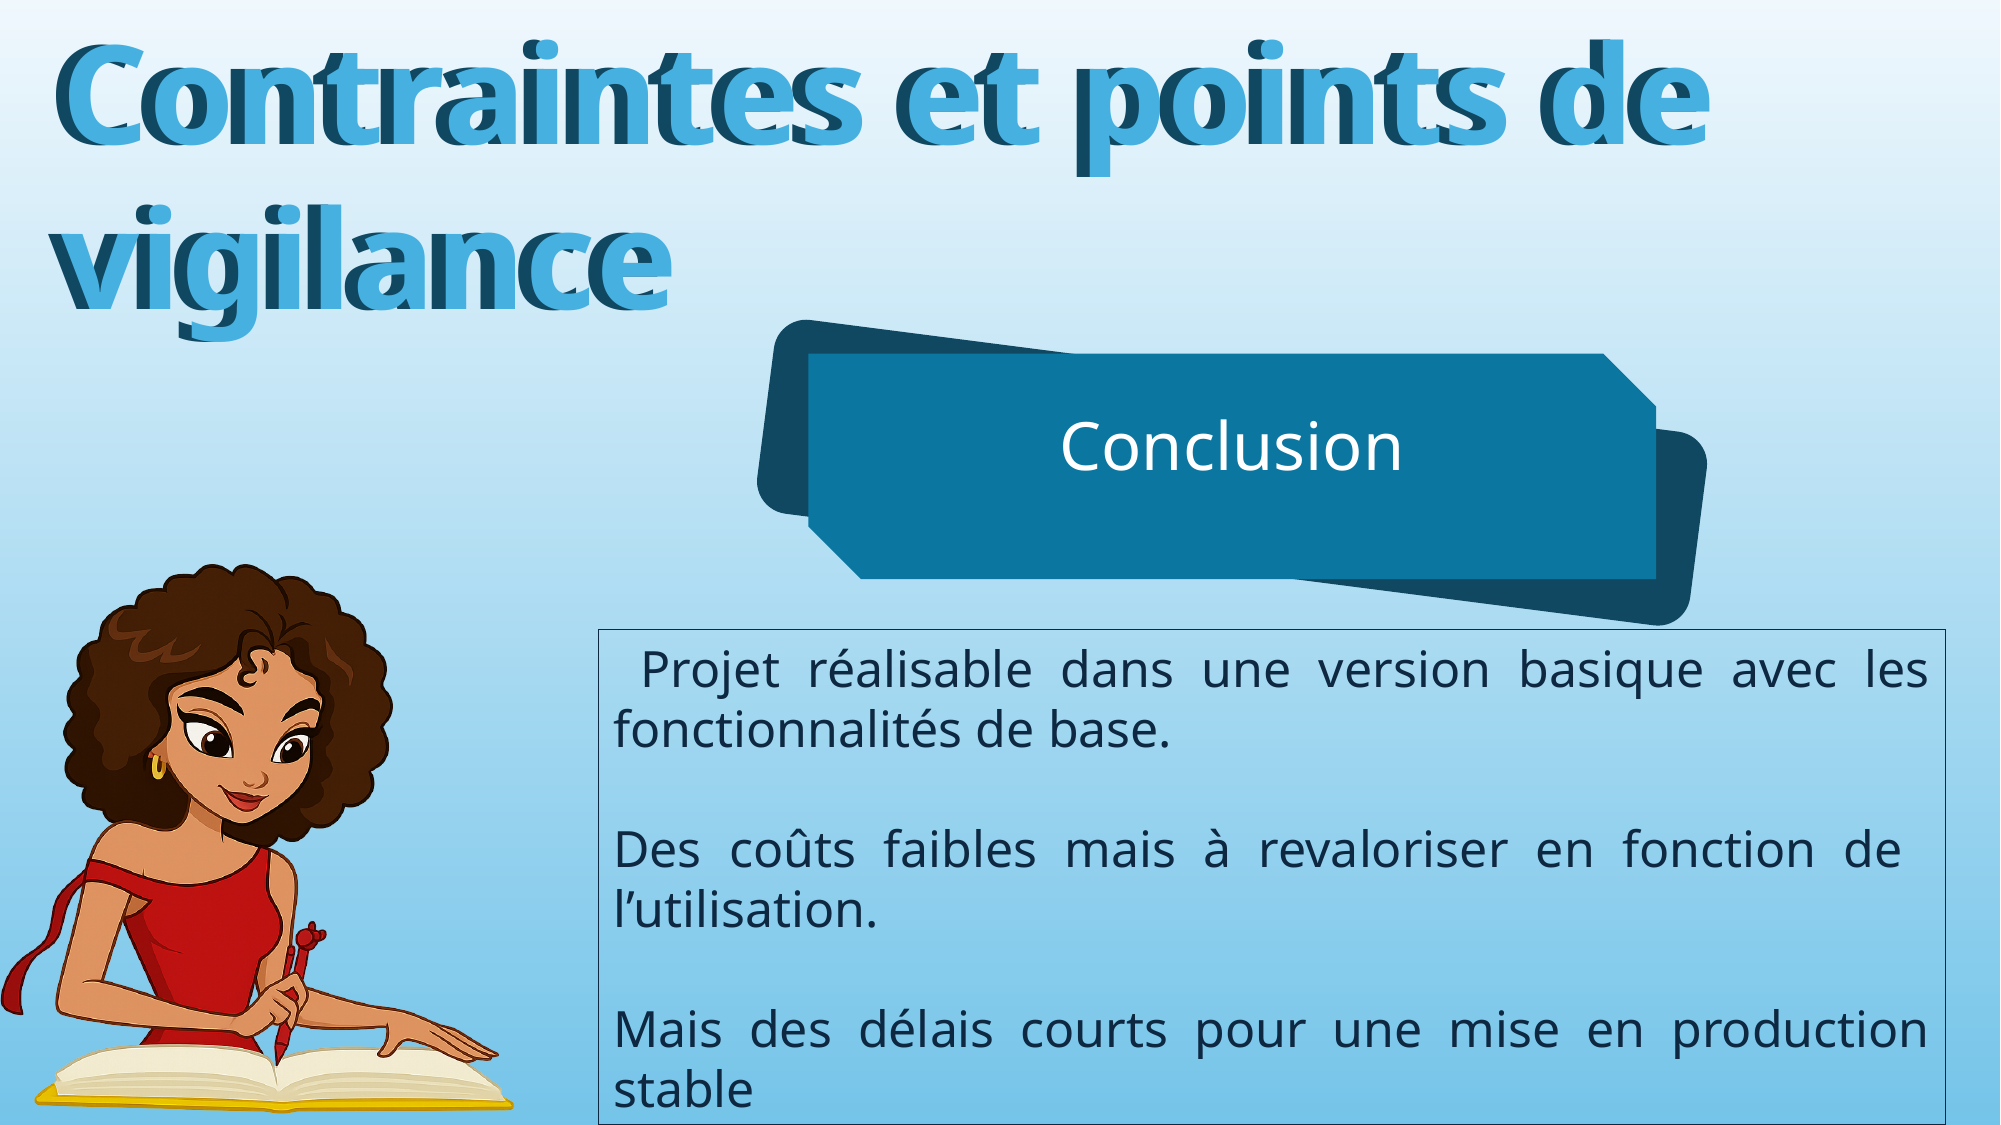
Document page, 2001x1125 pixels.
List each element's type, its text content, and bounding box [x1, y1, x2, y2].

picture [0, 561, 536, 1125]
text_box Projet réalisable dans une version basique avec les fonctionnalités de base. Des coûts faibles mais à revaloriser en fonction de l’utilisation. Mais des délais courts pour une mise en production stable [598, 629, 1946, 1125]
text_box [761, 353, 1703, 580]
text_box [33, 0, 2000, 183]
